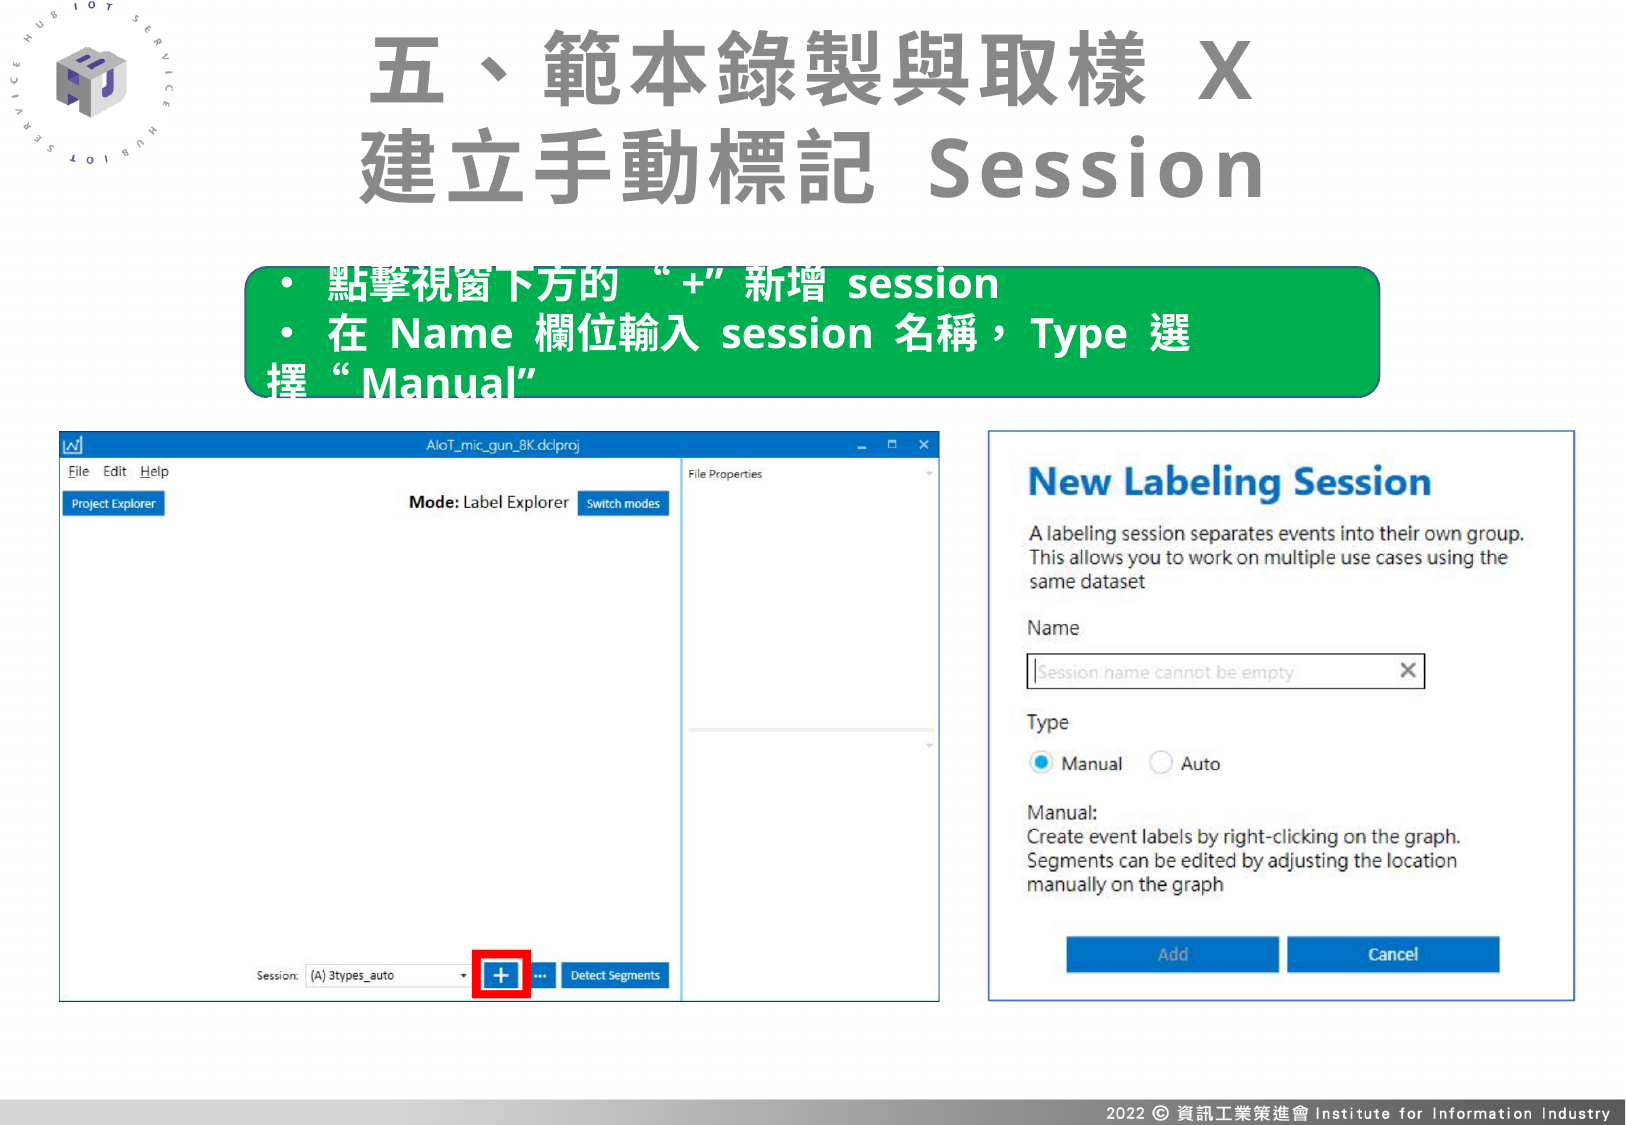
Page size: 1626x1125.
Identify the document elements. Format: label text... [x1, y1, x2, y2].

title 五、範本錄製與取樣 X 建立手動標記 Session [0, 0, 1625, 232]
text_box • 點擊視窗下方的 “+” 新增 session • 在 Name 欄位輸入 session 名稱，Type 選擇“Manual” [244, 266, 1381, 399]
picture [0, 0, 1626, 1125]
